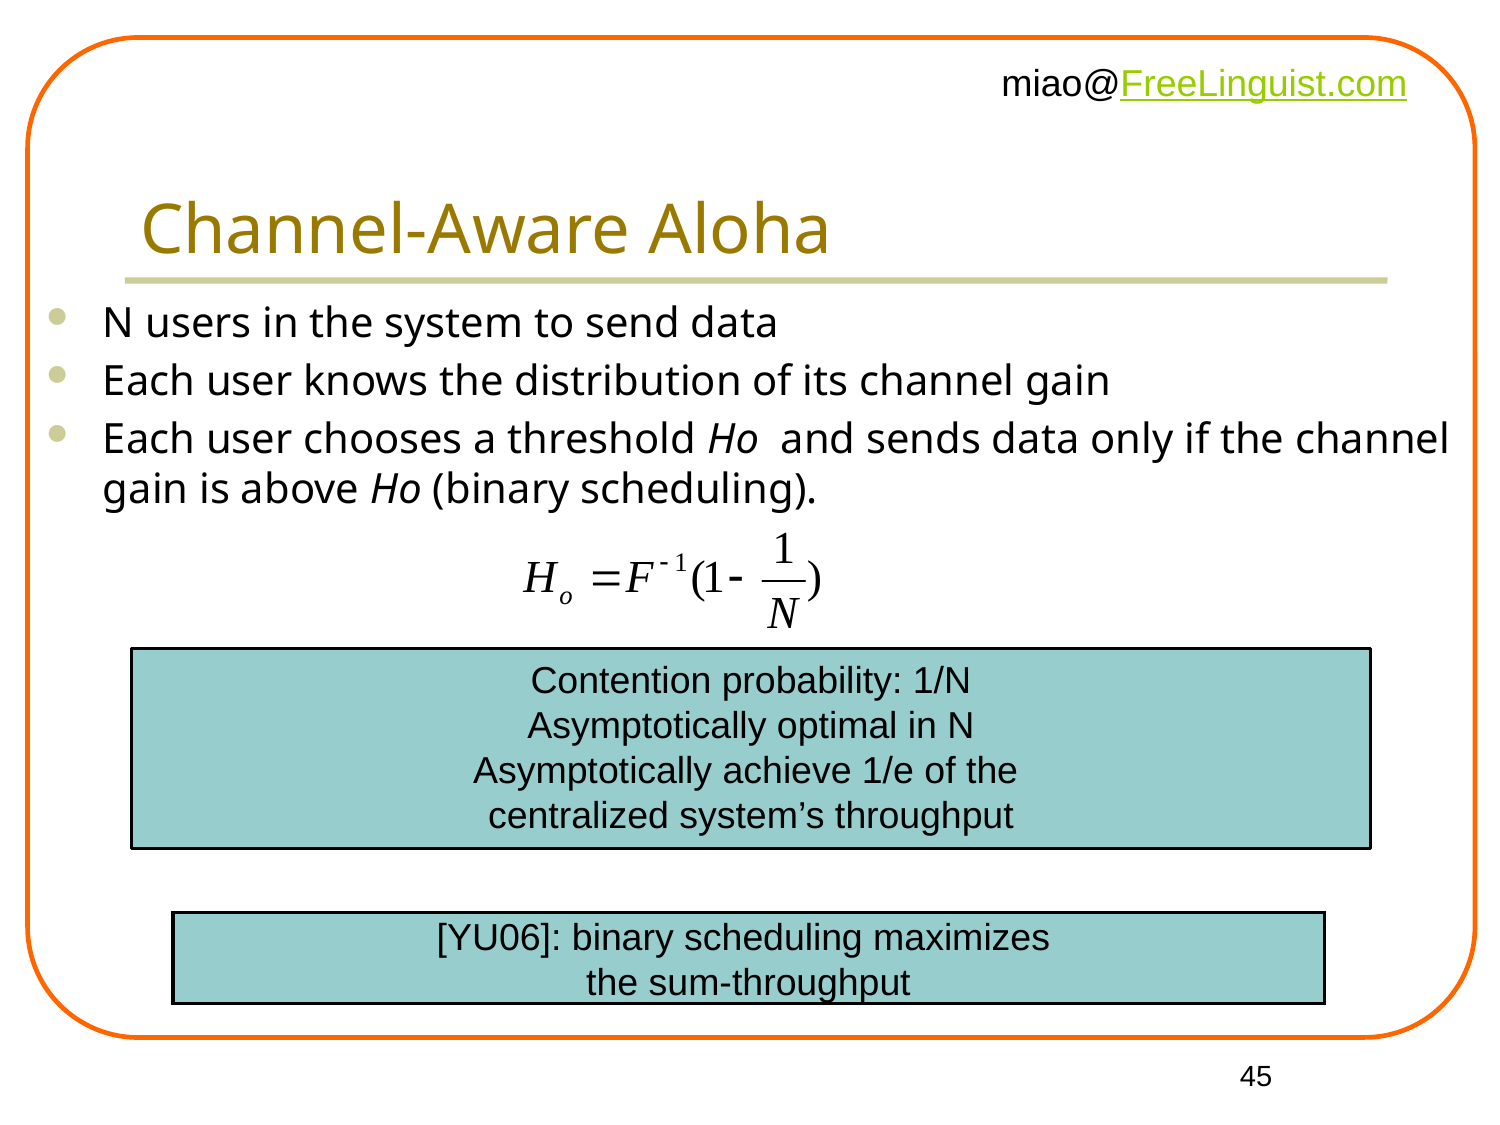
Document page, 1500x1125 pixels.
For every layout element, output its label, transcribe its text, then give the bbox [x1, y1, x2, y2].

title Channel-Aware Aloha [125, 87, 1388, 275]
text_box [YU06]: binary scheduling maximizes the sum-throughput [172, 912, 1325, 1004]
slide_number 45 [1124, 1049, 1388, 1125]
list N users in the system to send data Each user knows the distribution of its channel gain Each user chooses a threshold Ho and sends data only if the channel gain is above Ho (binary scheduling). [31, 288, 1467, 575]
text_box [514, 519, 833, 639]
text_box Contention probability: 1/N Asymptotically optimal in N Asymptotically achieve 1/e of the centralized system’s throughput [131, 648, 1371, 849]
